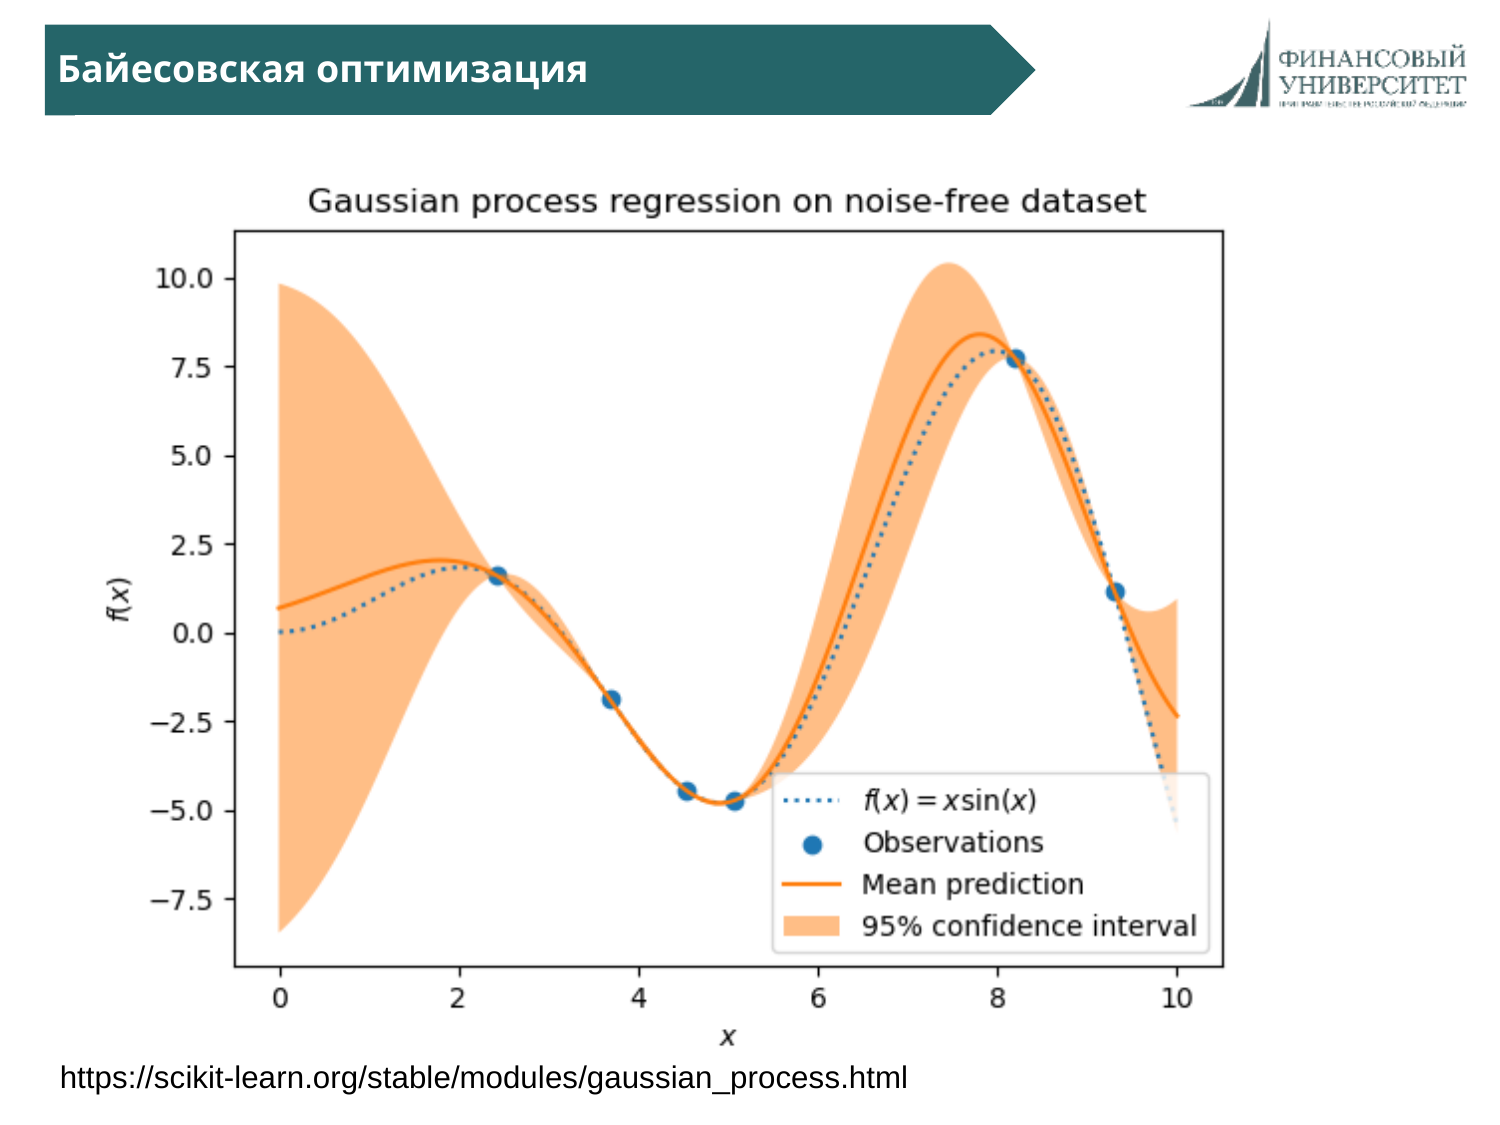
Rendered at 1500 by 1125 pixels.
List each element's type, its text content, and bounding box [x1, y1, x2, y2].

text_box Байесовская оптимизация [42, 37, 614, 98]
text_box [42, 22, 1039, 118]
picture [74, 15, 1468, 1072]
text_box https://scikit-learn.org/stable/modules/gaussian_process.html [45, 1049, 1088, 1107]
